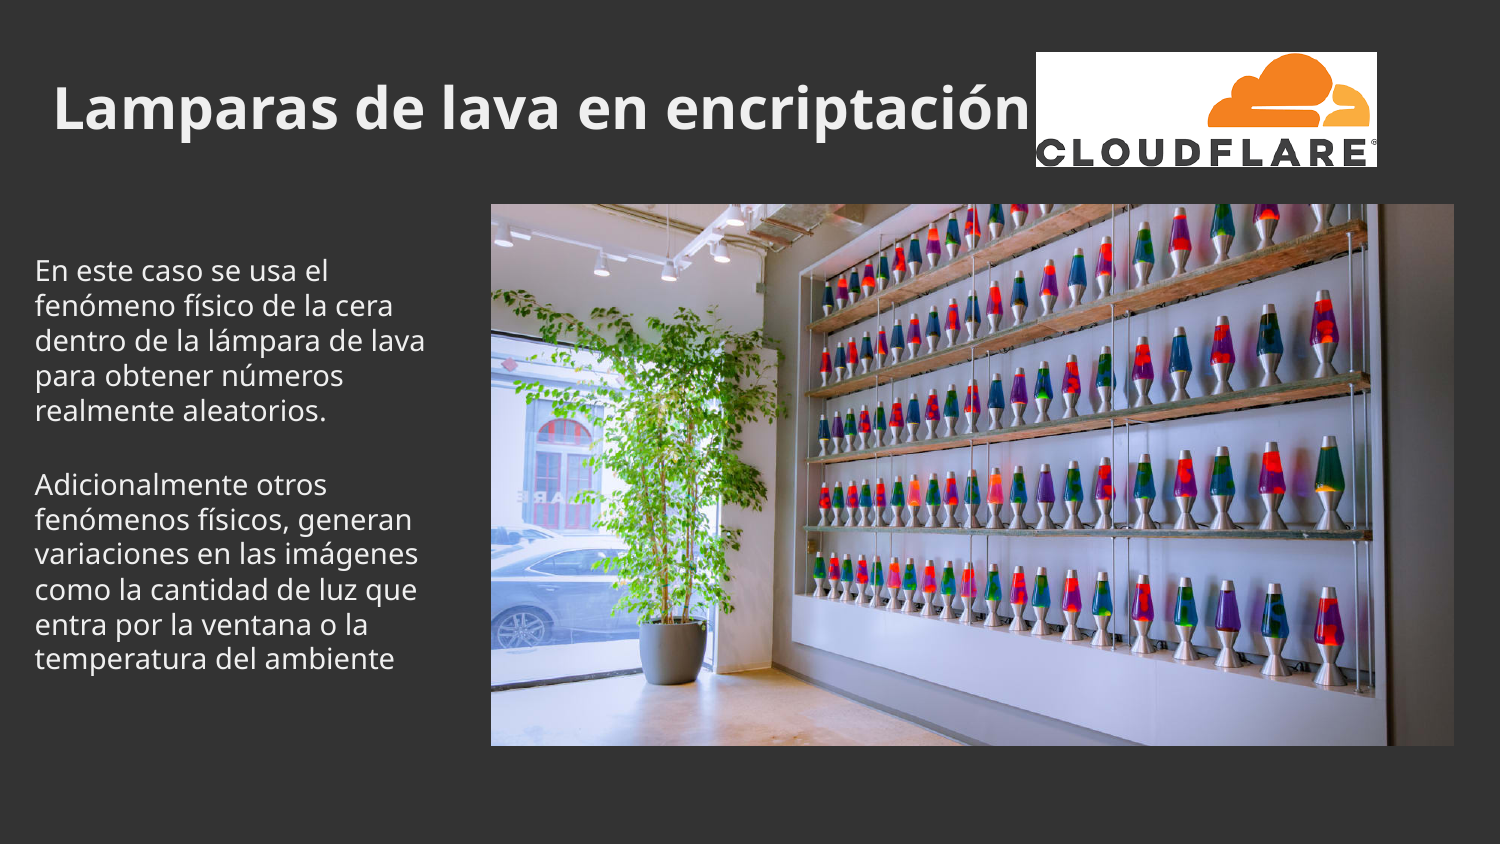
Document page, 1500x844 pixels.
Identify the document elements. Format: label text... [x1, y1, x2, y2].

picture [491, 203, 1454, 746]
subtitle Lamparas de lava en encriptación [0, 56, 1241, 187]
text_box Adicionalmente otros fenómenos físicos, generan variaciones en las imágenes como la cantidad de luz que entra por la ventana o la temperatura del ambiente [19, 450, 486, 691]
text_box En este caso se usa el fenómeno físico de la cera dentro de la lámpara de lava para obtener números realmente aleatorios. [19, 237, 486, 443]
picture [1036, 51, 1377, 167]
